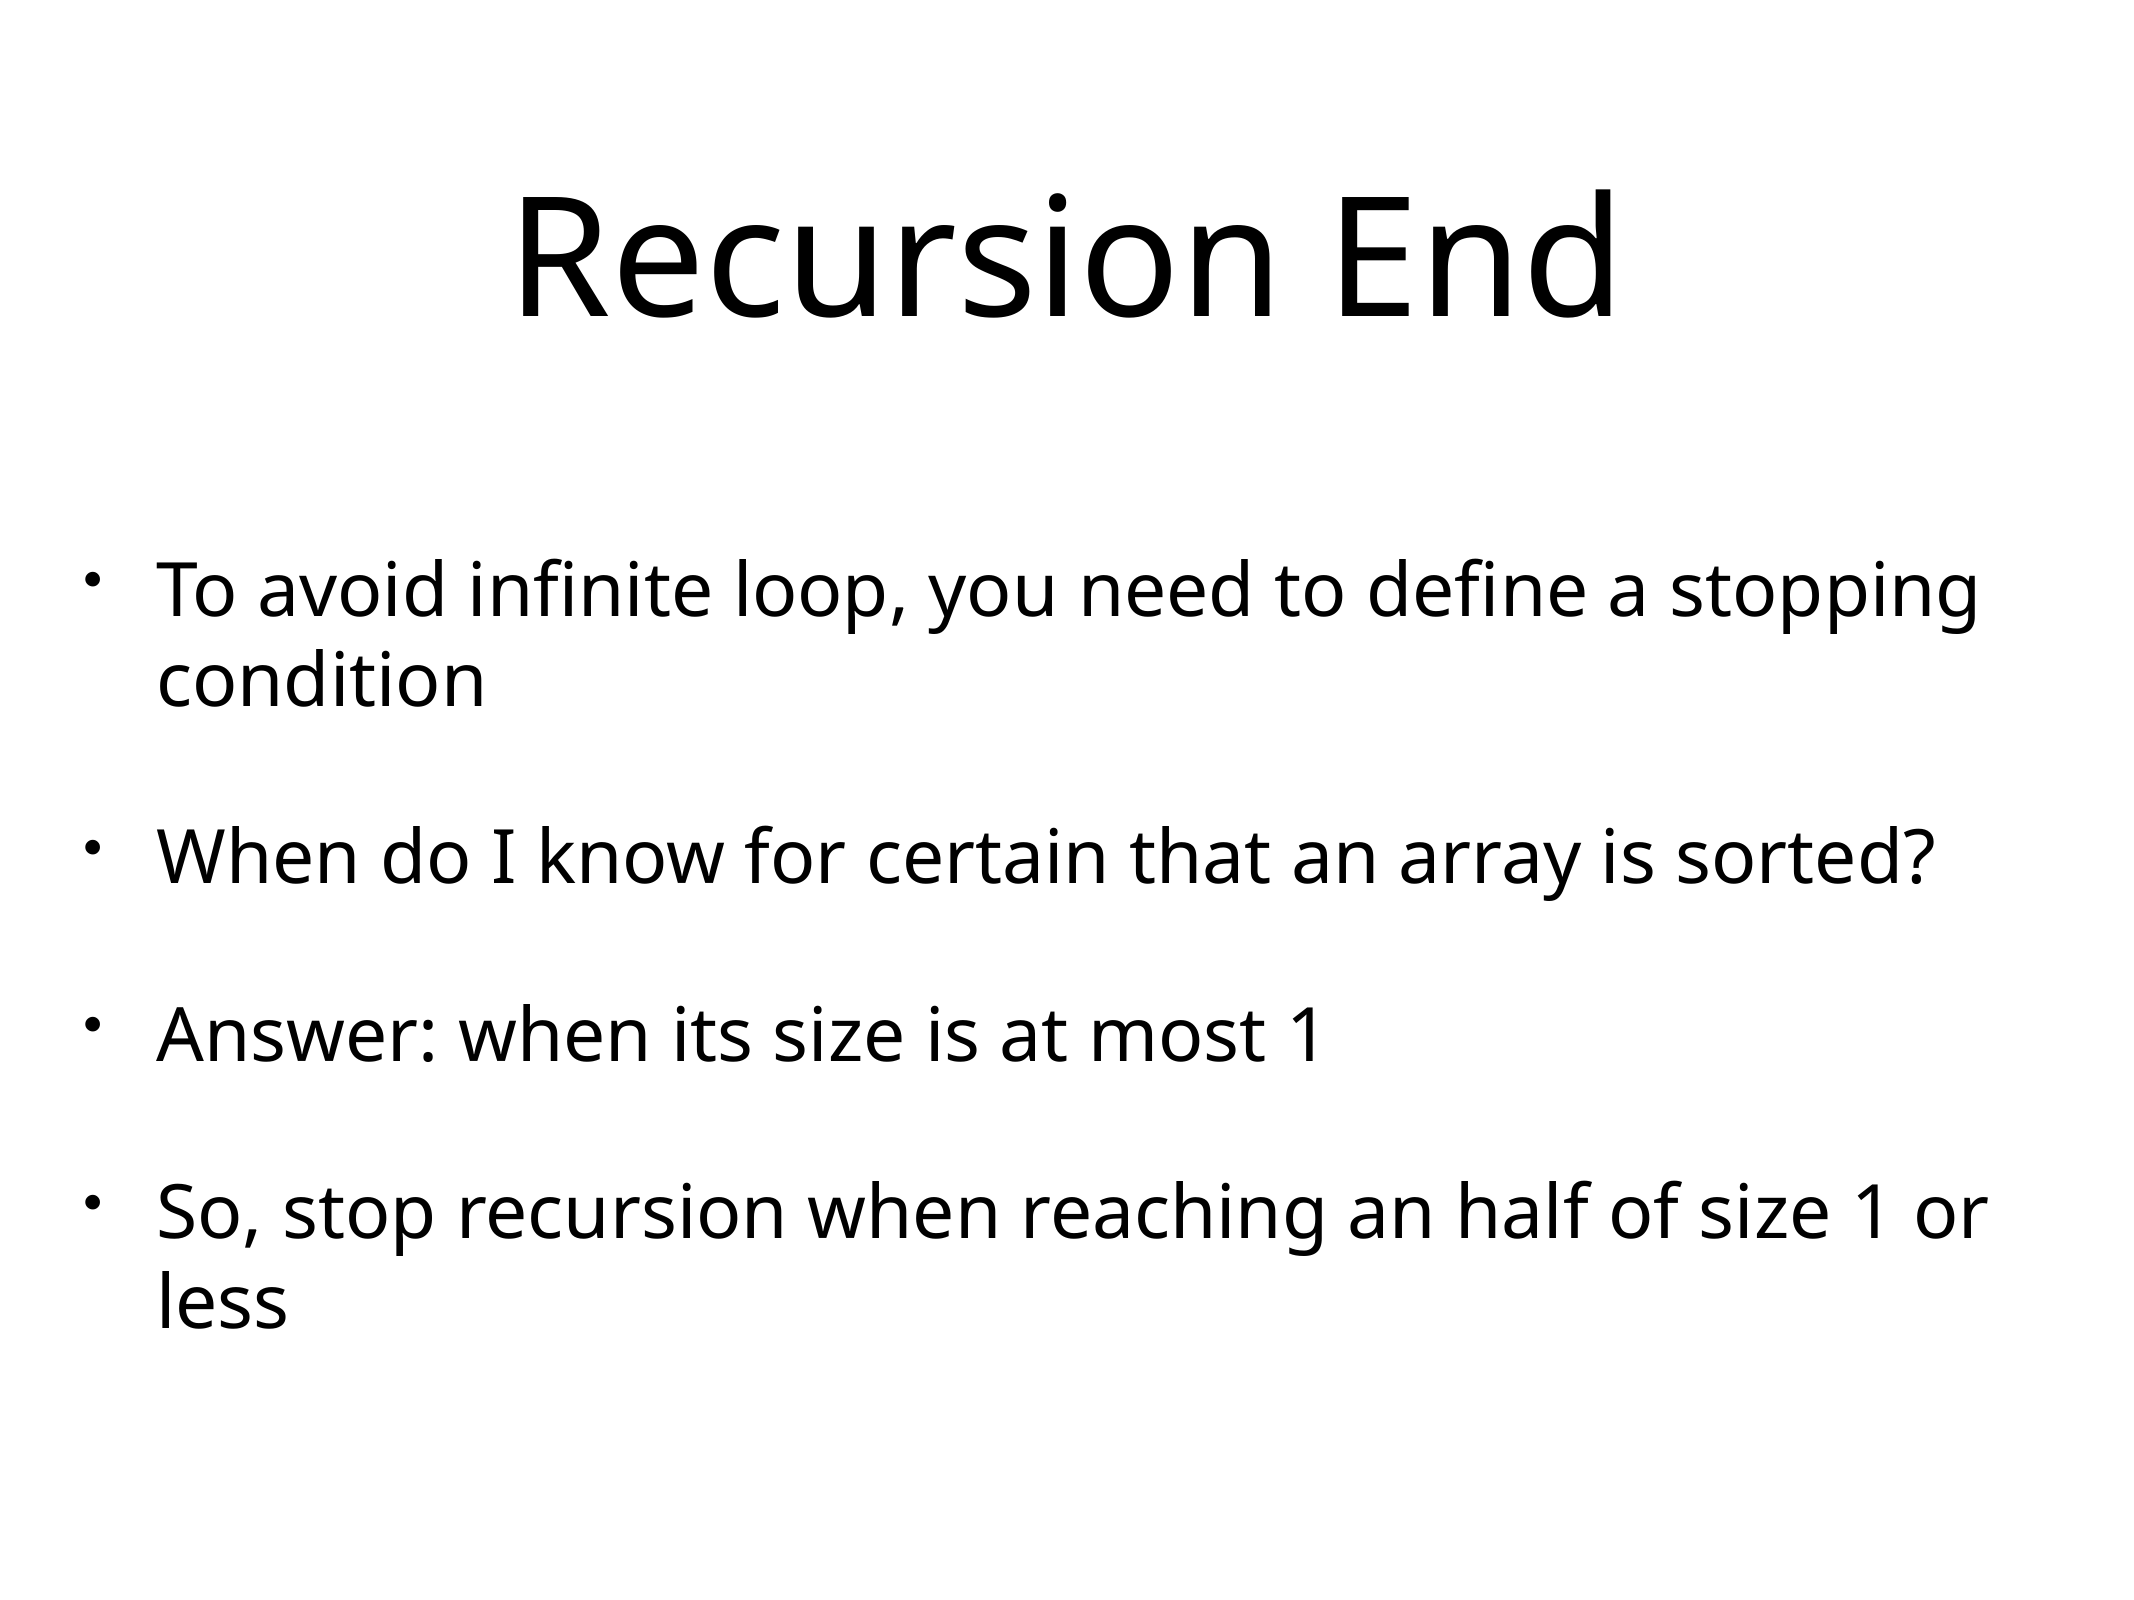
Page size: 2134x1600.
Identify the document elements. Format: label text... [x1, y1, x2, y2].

list To avoid infinite loop, you need to define a stopping condition When do I know for certain that an array is sorted? Answer: when its size is at most 1 So, stop recursion when reaching an half of size 1 or less [74, 426, 2088, 1459]
title Recursion End [155, 72, 1978, 426]
